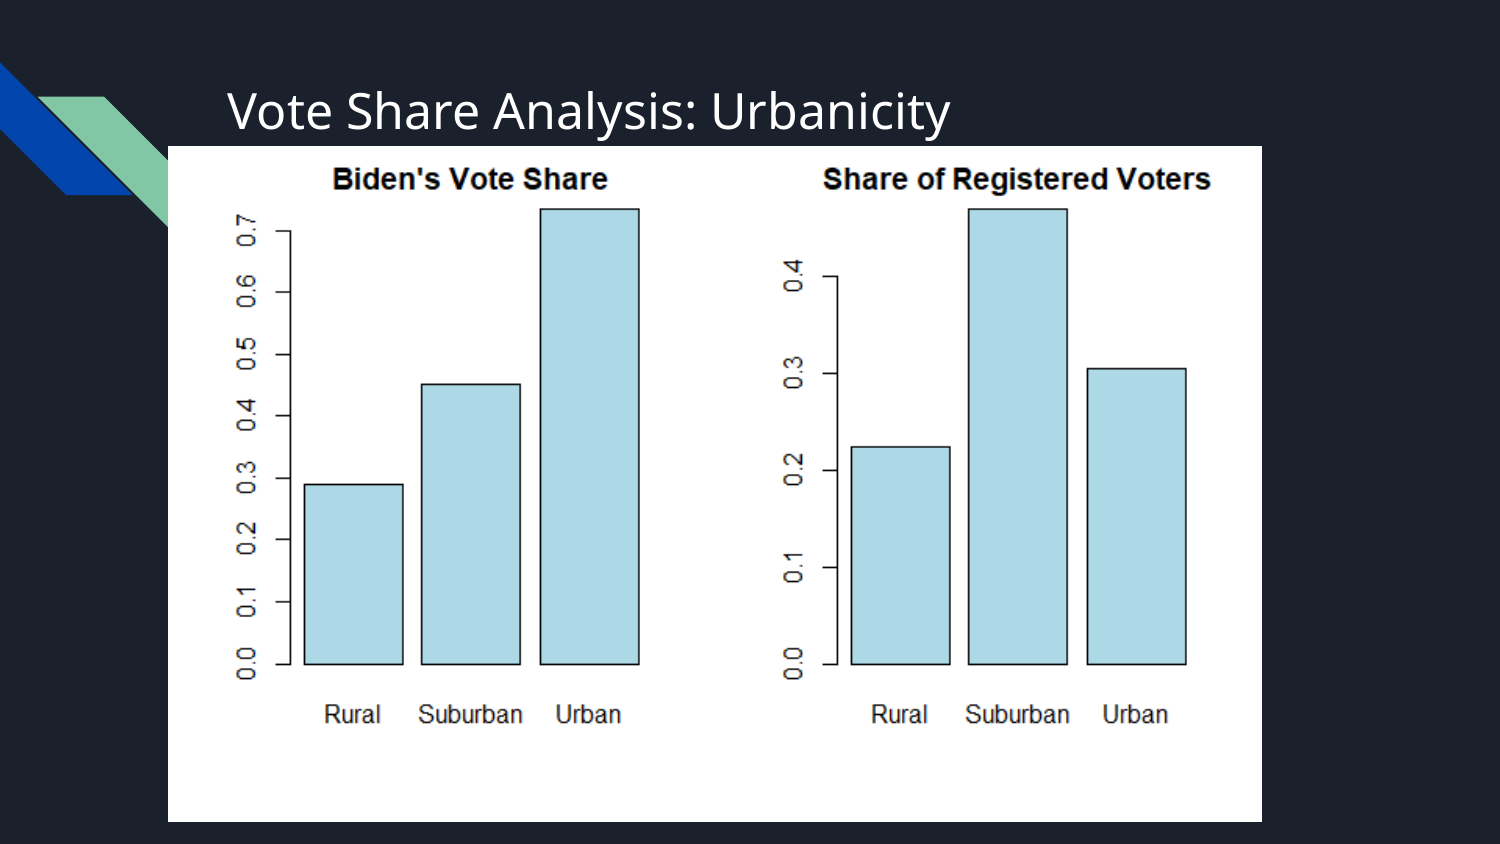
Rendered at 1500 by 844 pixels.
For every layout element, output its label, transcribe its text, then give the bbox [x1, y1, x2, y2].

picture [167, 146, 1263, 822]
title Vote Share Analysis: Urbanicity [212, 64, 1368, 215]
